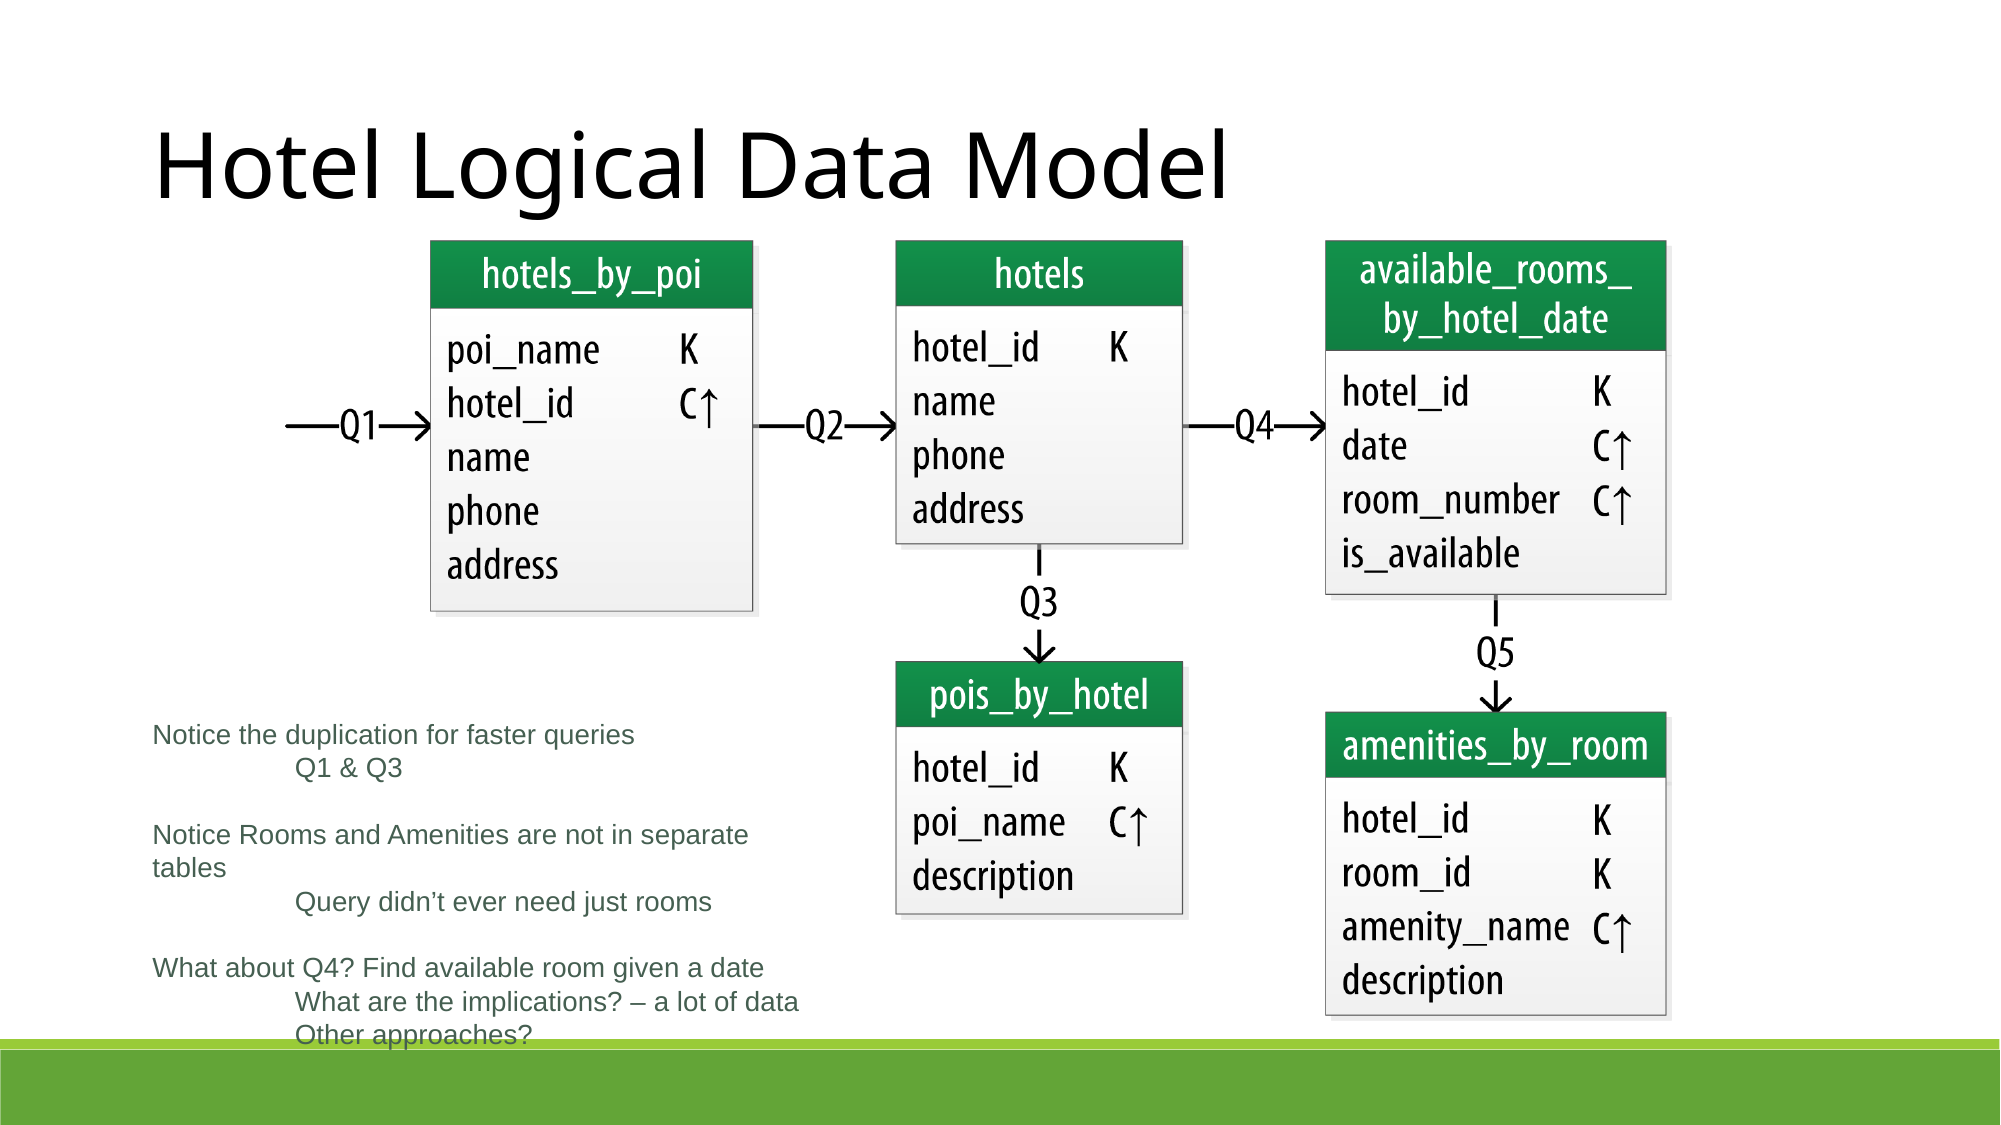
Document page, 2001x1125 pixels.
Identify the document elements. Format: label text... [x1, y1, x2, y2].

text_box Notice the duplication for faster queries Q1 & Q3 Notice Rooms and Amenities are not in separate tables Query didn’t ever need just rooms What about Q4? Find available room given a date What are the implications? – a lot of data Other approaches? [137, 709, 846, 1060]
picture [285, 240, 1672, 1021]
title Hotel Logical Data Model [137, 59, 1863, 278]
